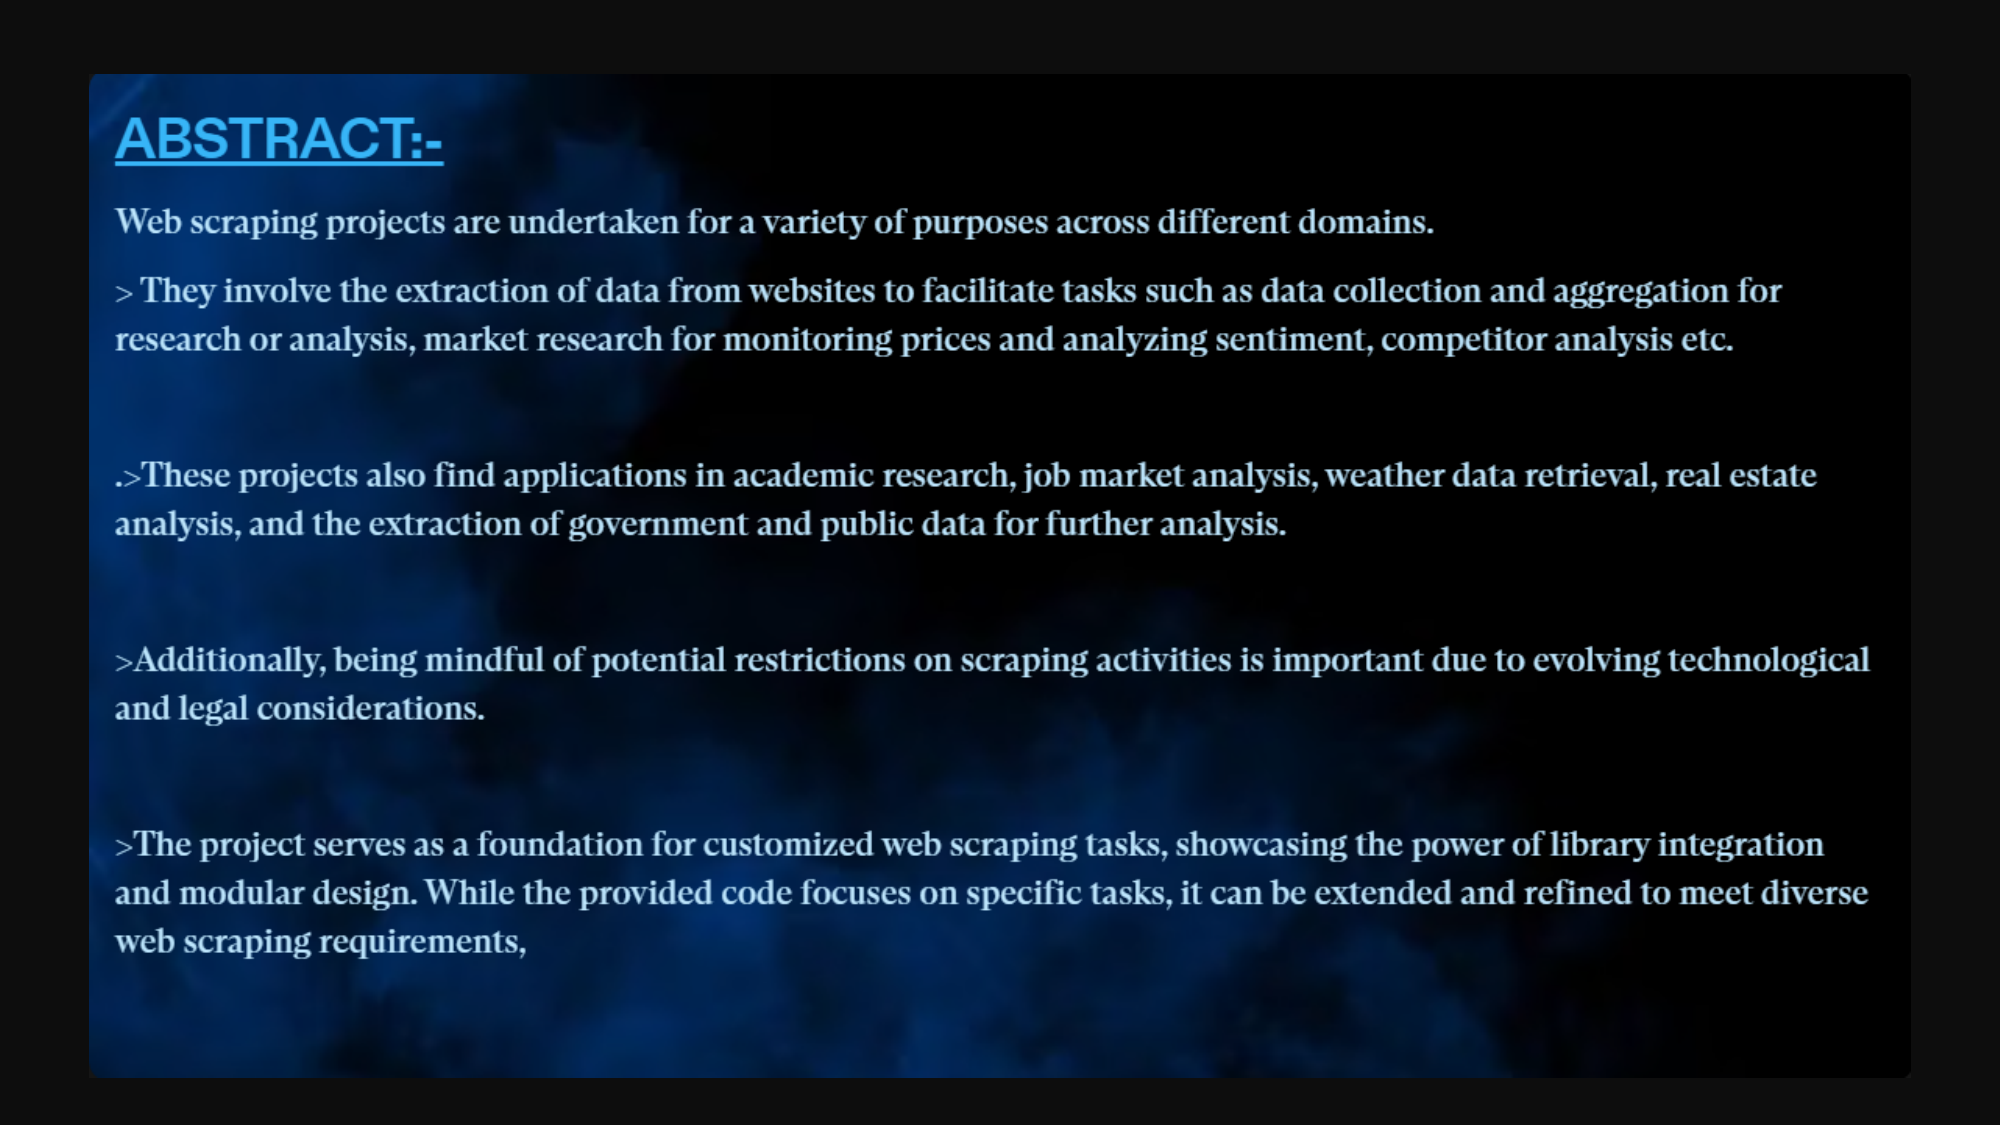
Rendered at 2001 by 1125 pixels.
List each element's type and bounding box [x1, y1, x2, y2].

picture [89, 74, 1911, 1078]
